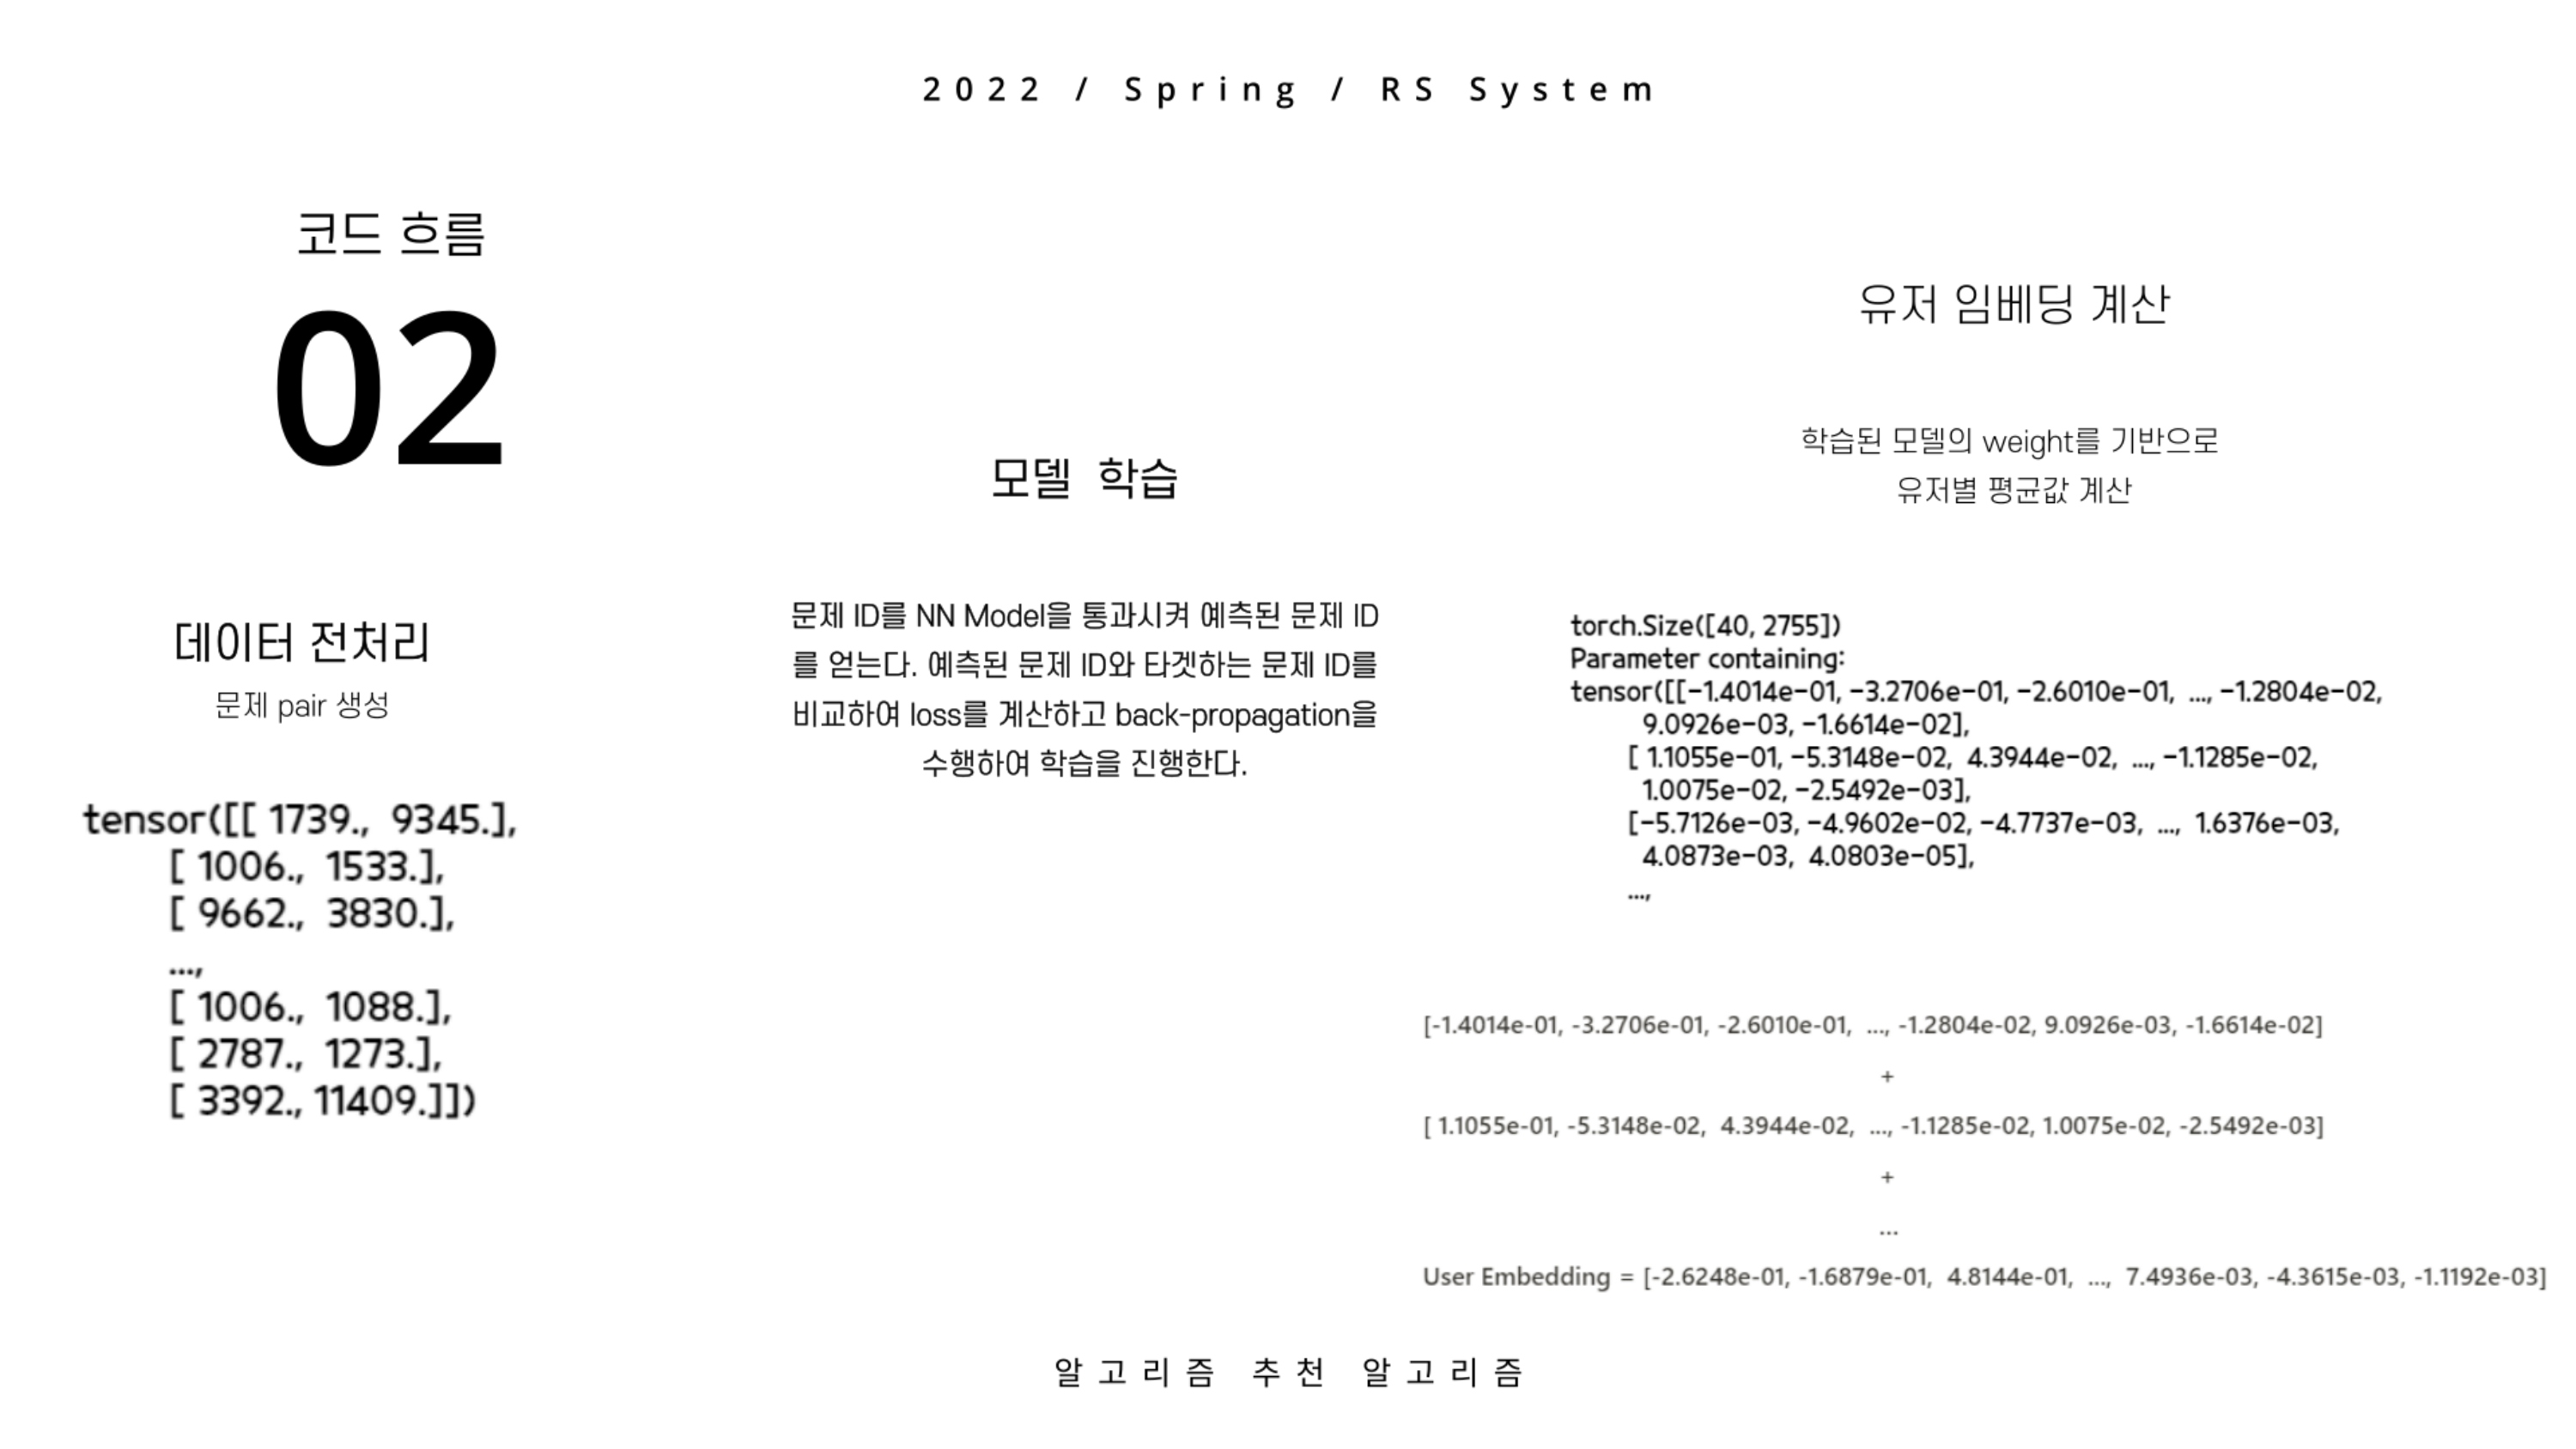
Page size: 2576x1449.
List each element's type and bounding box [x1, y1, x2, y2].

picture [556, 1343, 1537, 1409]
picture [236, 195, 598, 562]
picture [775, 443, 1400, 803]
picture [0, 607, 448, 745]
text_box [1568, 612, 2396, 906]
text_box [1417, 1005, 2554, 1298]
picture [1705, 268, 2239, 524]
picture [556, 59, 1682, 124]
text_box [81, 796, 524, 1132]
